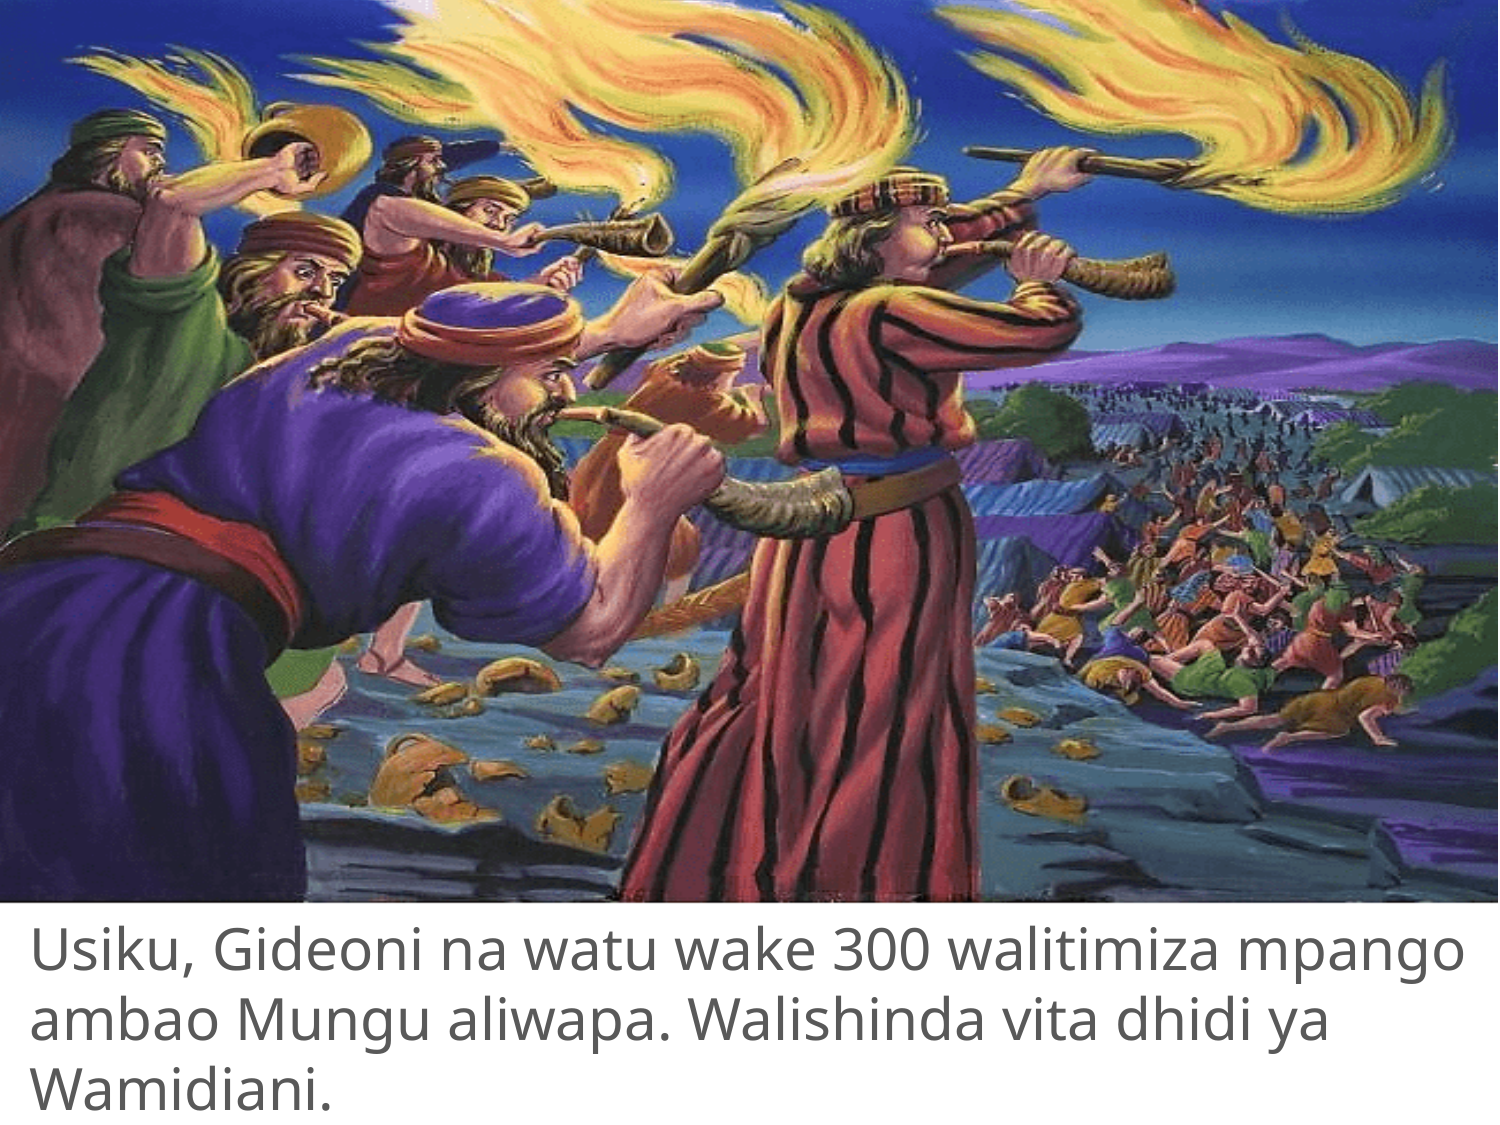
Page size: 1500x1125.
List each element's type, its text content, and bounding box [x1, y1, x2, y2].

text_box Usiku, Gideoni na watu wake 300 walitimiza mpango ambao Mungu aliwapa. Walishinda vita dhidi ya Wamidiani. [14, 911, 1500, 1125]
picture [0, 0, 1498, 906]
